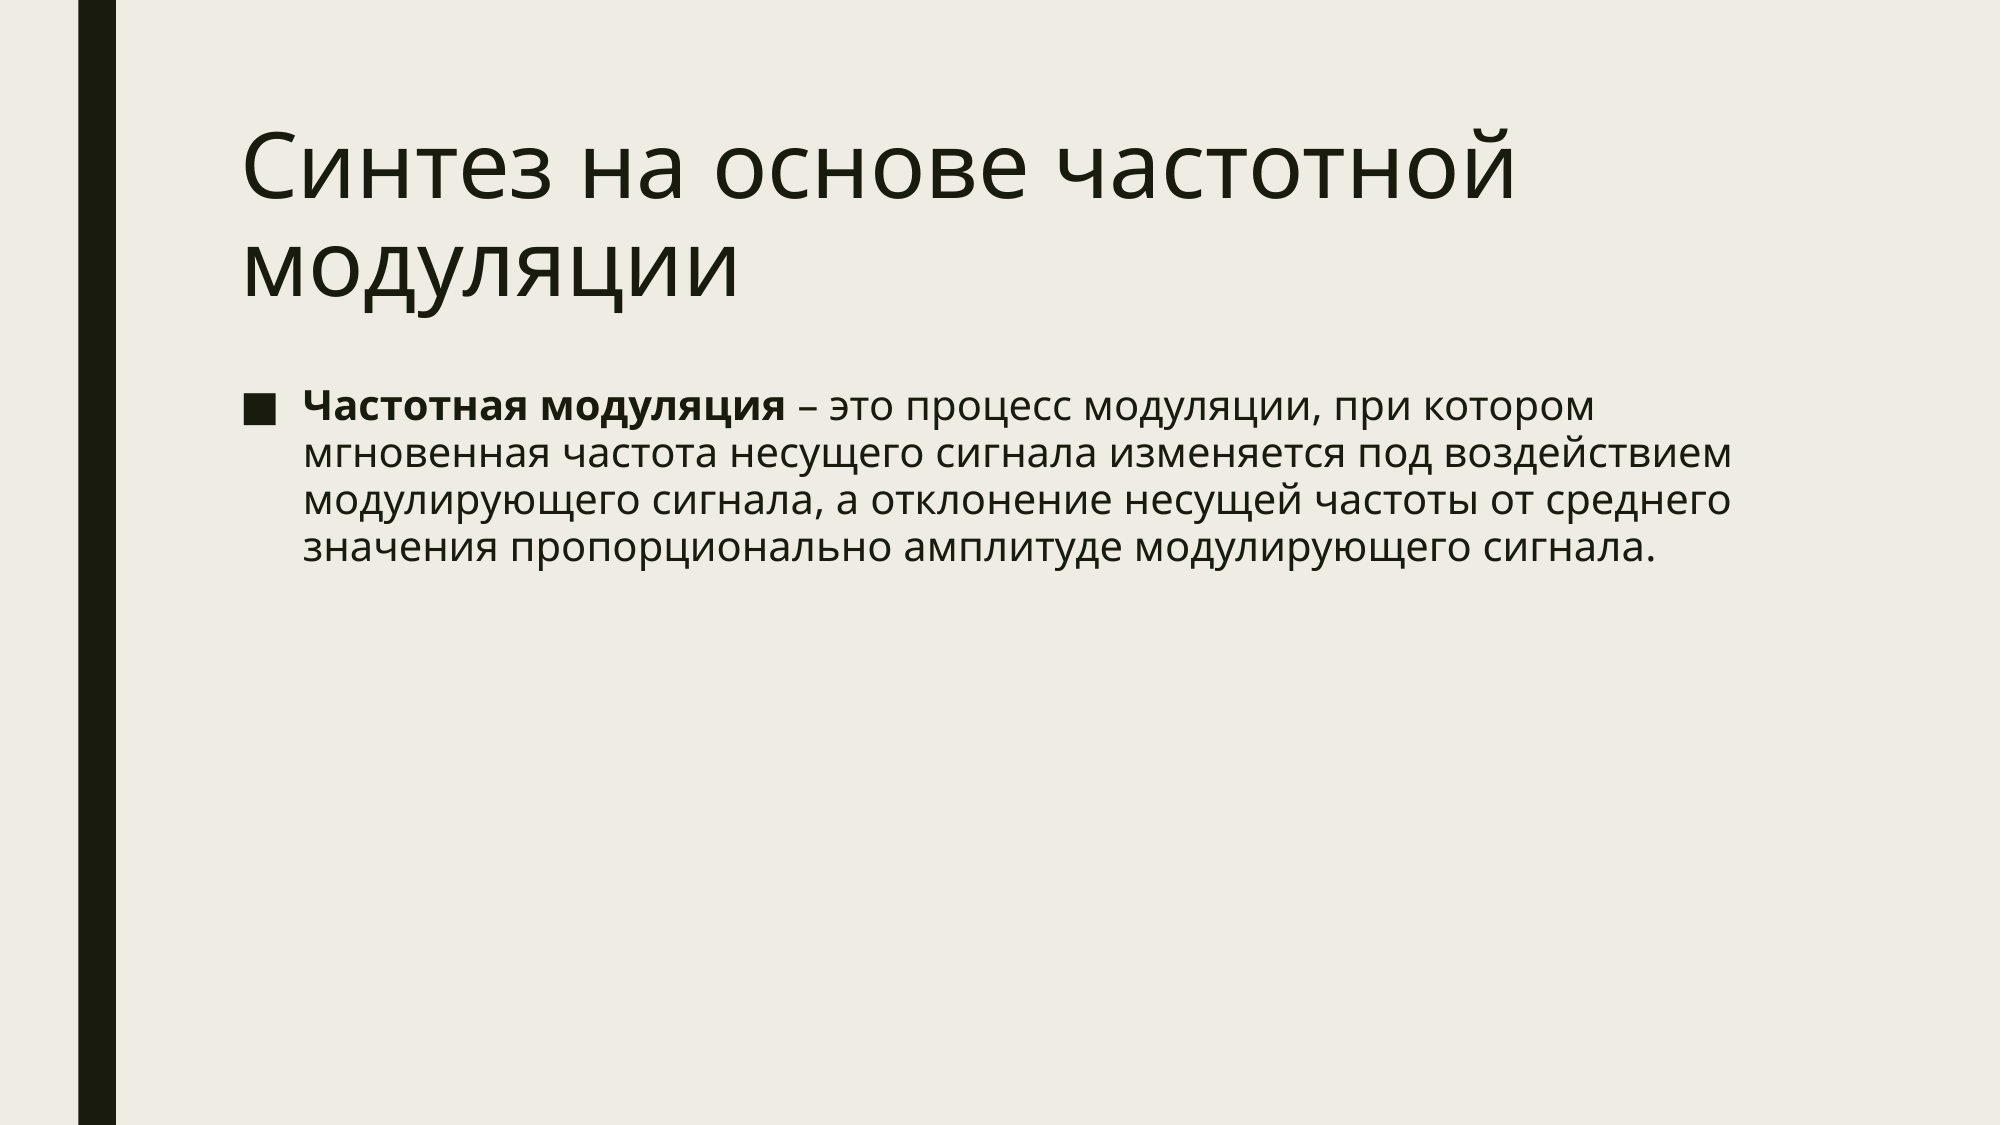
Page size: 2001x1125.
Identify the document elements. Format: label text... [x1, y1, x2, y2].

list Частотная модуляция – это процесс модуляции, при котором мгновенная частота несущего сигнала изменяется под воздействием модулирующего сигнала, а отклонение несущей частоты от среднего значения пропорционально амплитуде модулирующего сигнала. [225, 375, 1800, 963]
title Синтез на основе частотной модуляции [225, 112, 1800, 357]
